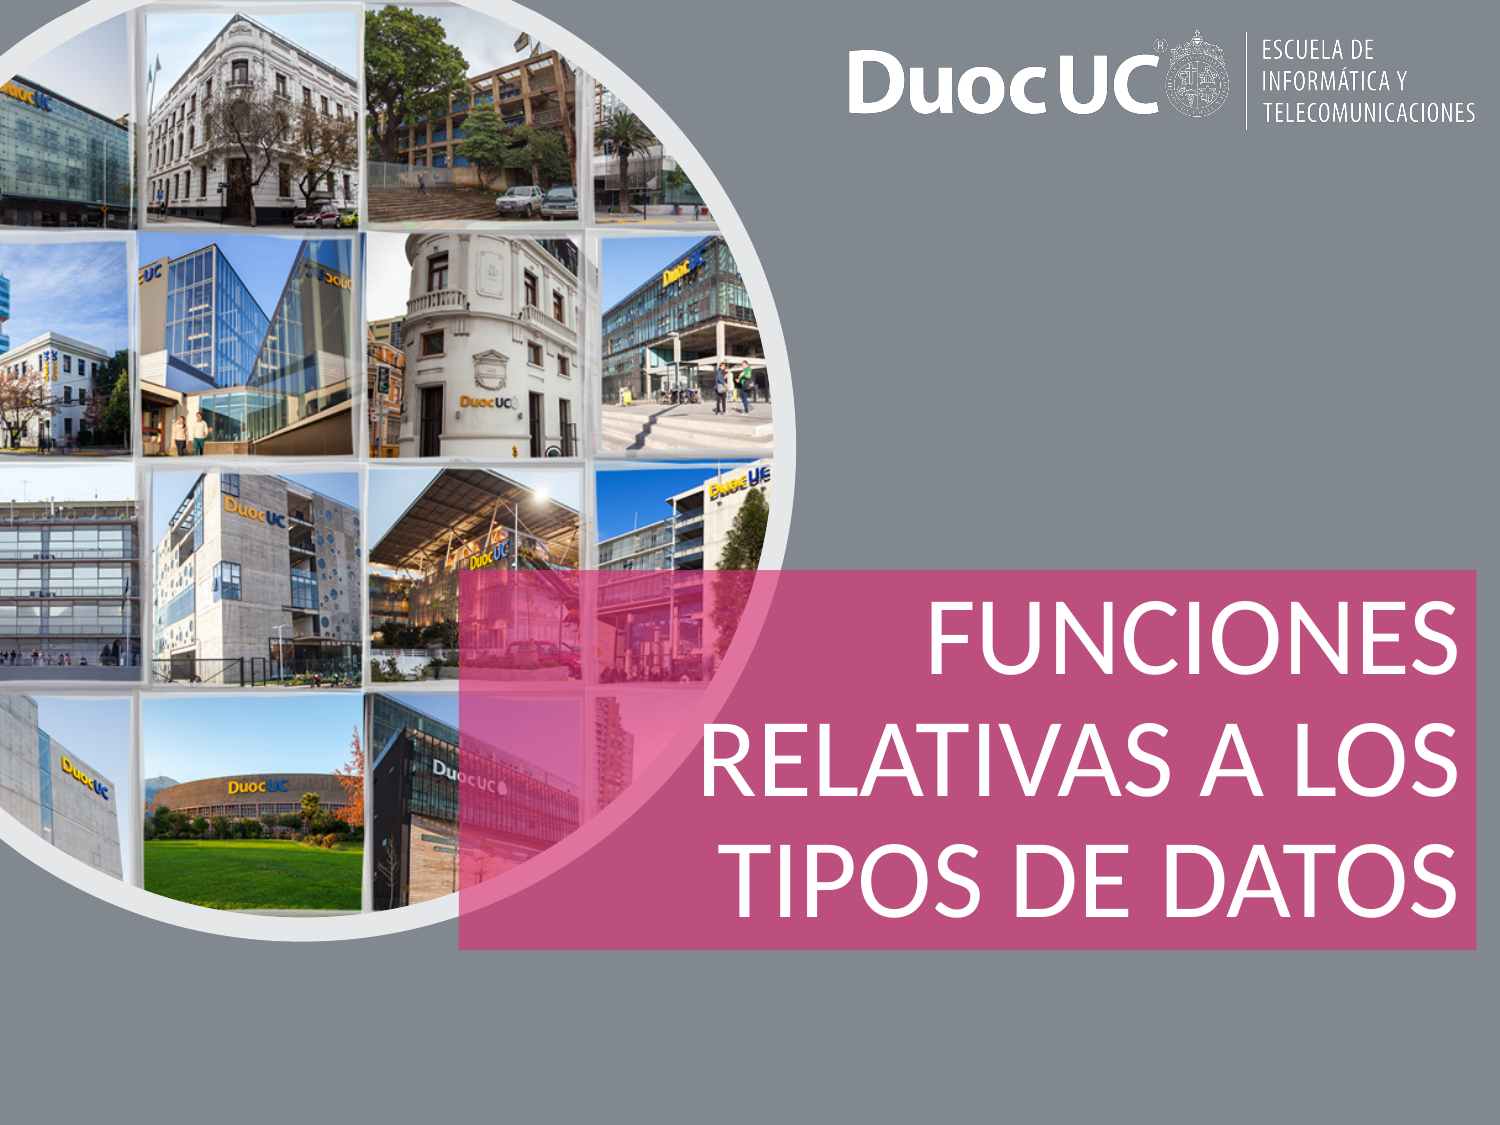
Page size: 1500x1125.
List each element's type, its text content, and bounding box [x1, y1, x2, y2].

picture [0, 0, 774, 918]
picture [849, 30, 1475, 130]
title FUNCIONES RELATIVAS A LOS TIPOS DE DATOS [458, 570, 1477, 950]
